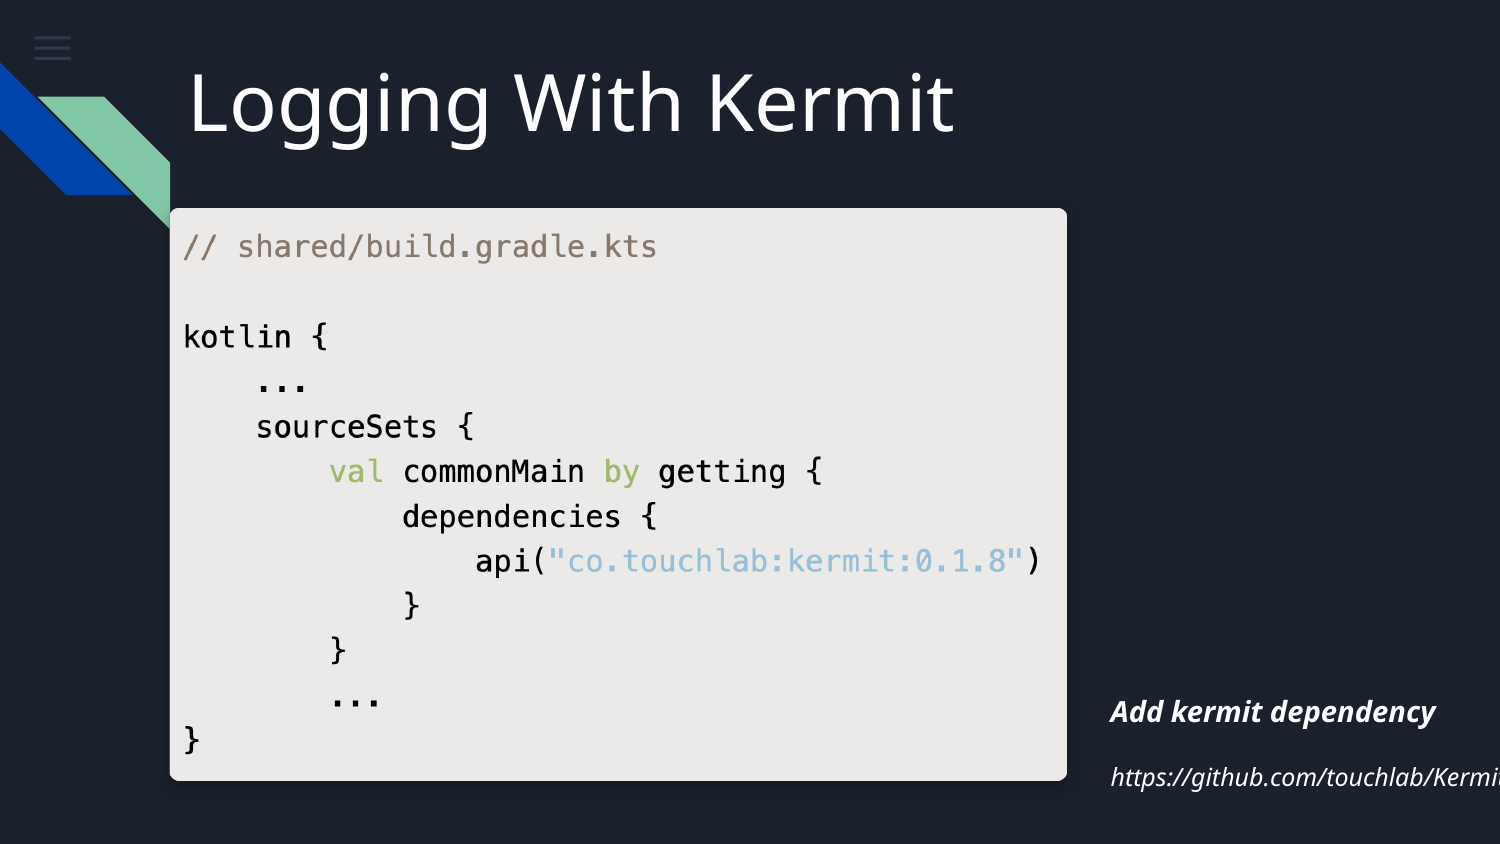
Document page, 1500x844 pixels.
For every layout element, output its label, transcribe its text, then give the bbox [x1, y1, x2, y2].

picture [116, 155, 1120, 833]
list Add kermit dependency https://github.com/touchlab/Kermit [1123, 662, 1500, 823]
title Logging With Kermit [172, 37, 1328, 188]
